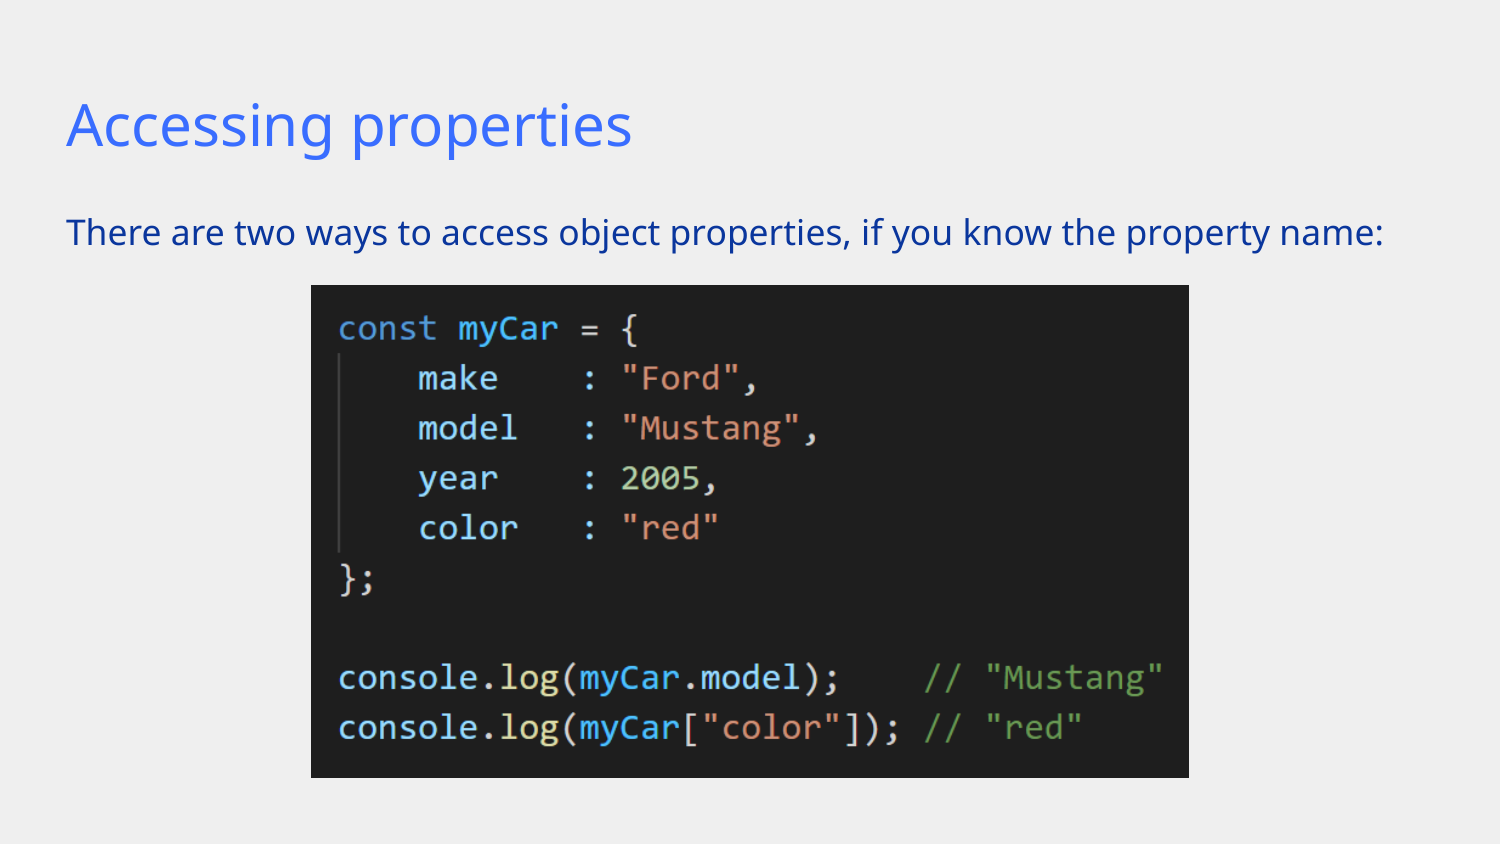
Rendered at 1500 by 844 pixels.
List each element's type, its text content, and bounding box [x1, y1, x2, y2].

title Accessing properties [51, 72, 1449, 167]
picture [311, 285, 1189, 778]
list There are two ways to access object properties, if you know the property name: [51, 189, 1449, 750]
